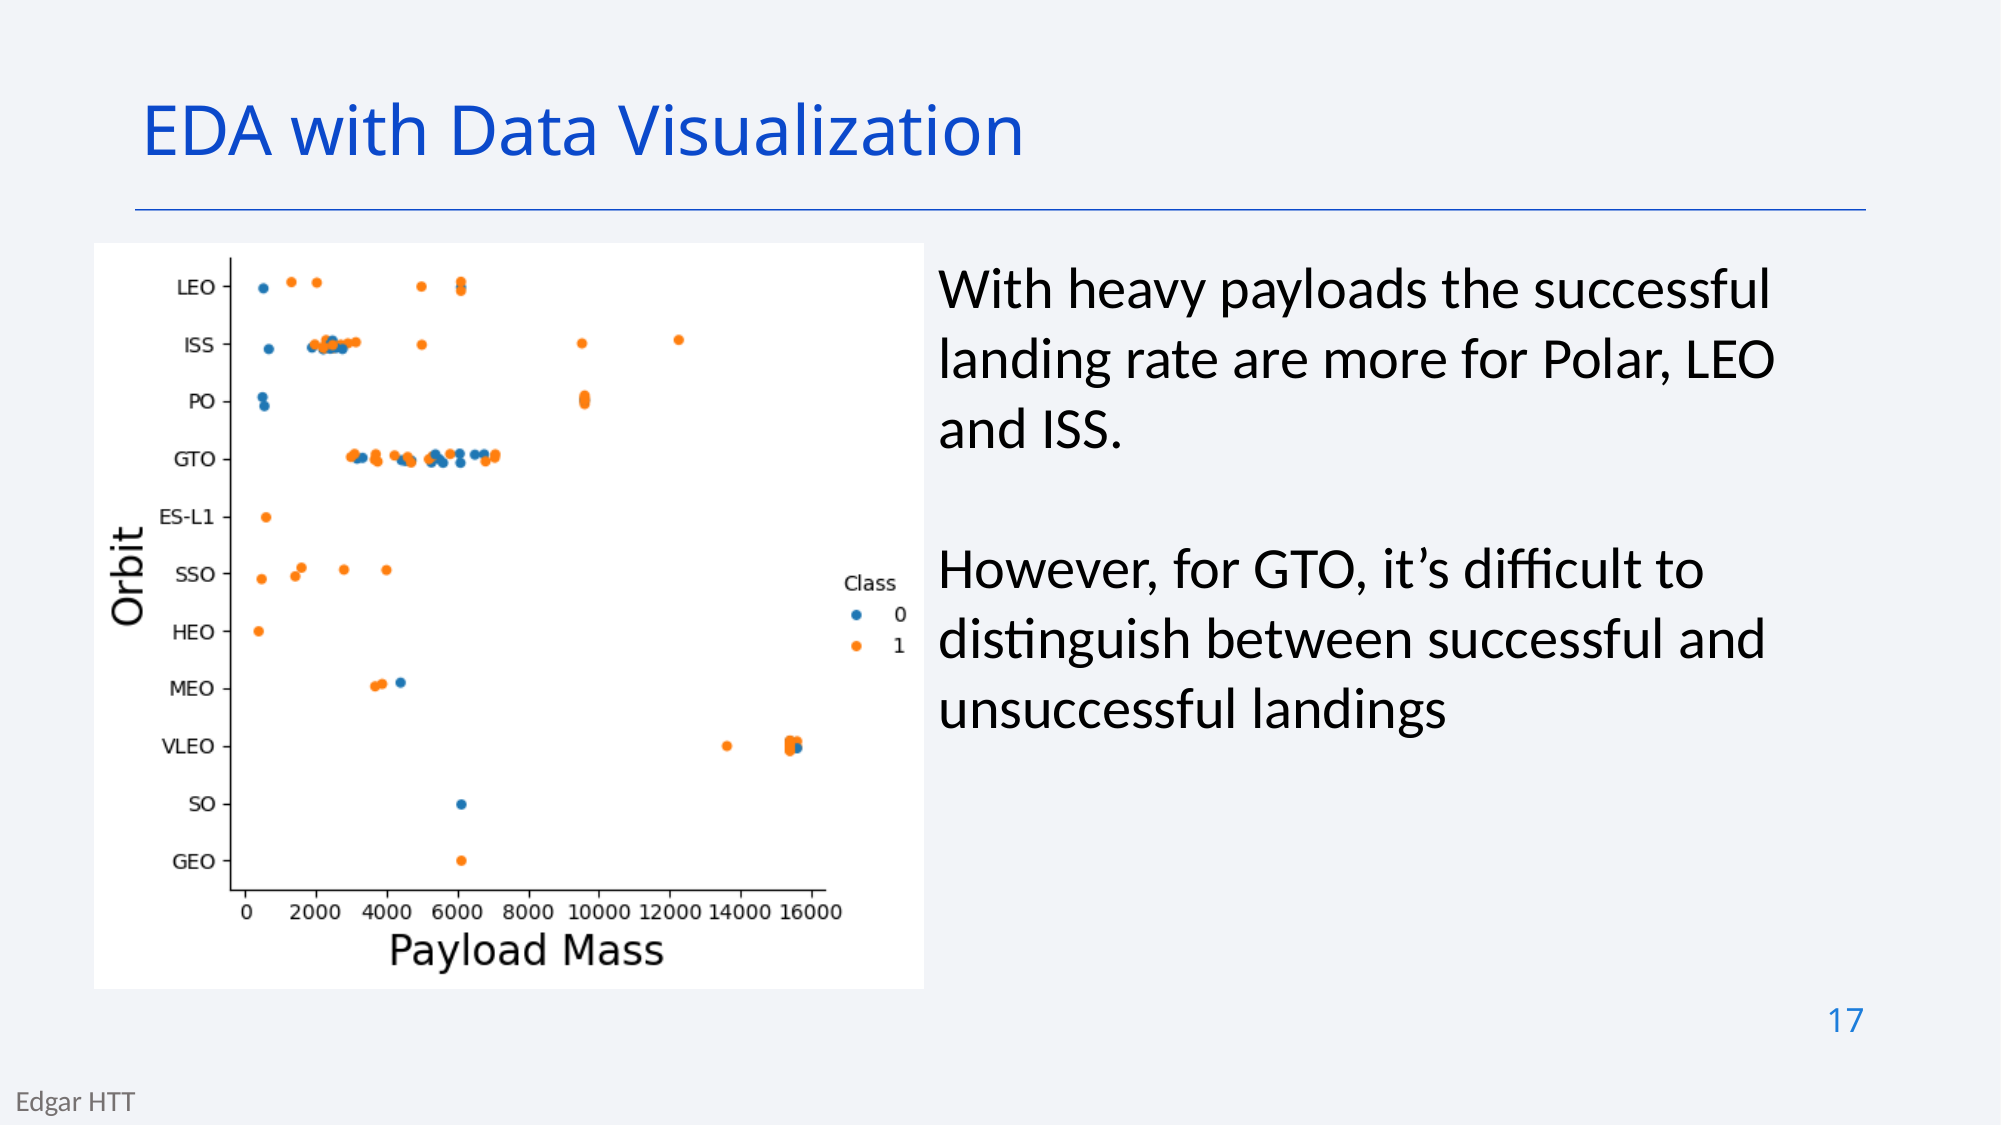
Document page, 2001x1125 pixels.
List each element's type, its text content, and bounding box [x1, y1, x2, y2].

slide_number 17 [1797, 988, 1880, 1055]
text_box With heavy payloads the successful landing rate are more for Polar, LEO and ISS. However, for GTO, it’s difficult to distinguish between successful and unsuccessful landings [924, 243, 1880, 748]
picture [0, 0, 2001, 1125]
text_box EDA with Data Visualization [126, 88, 1852, 179]
